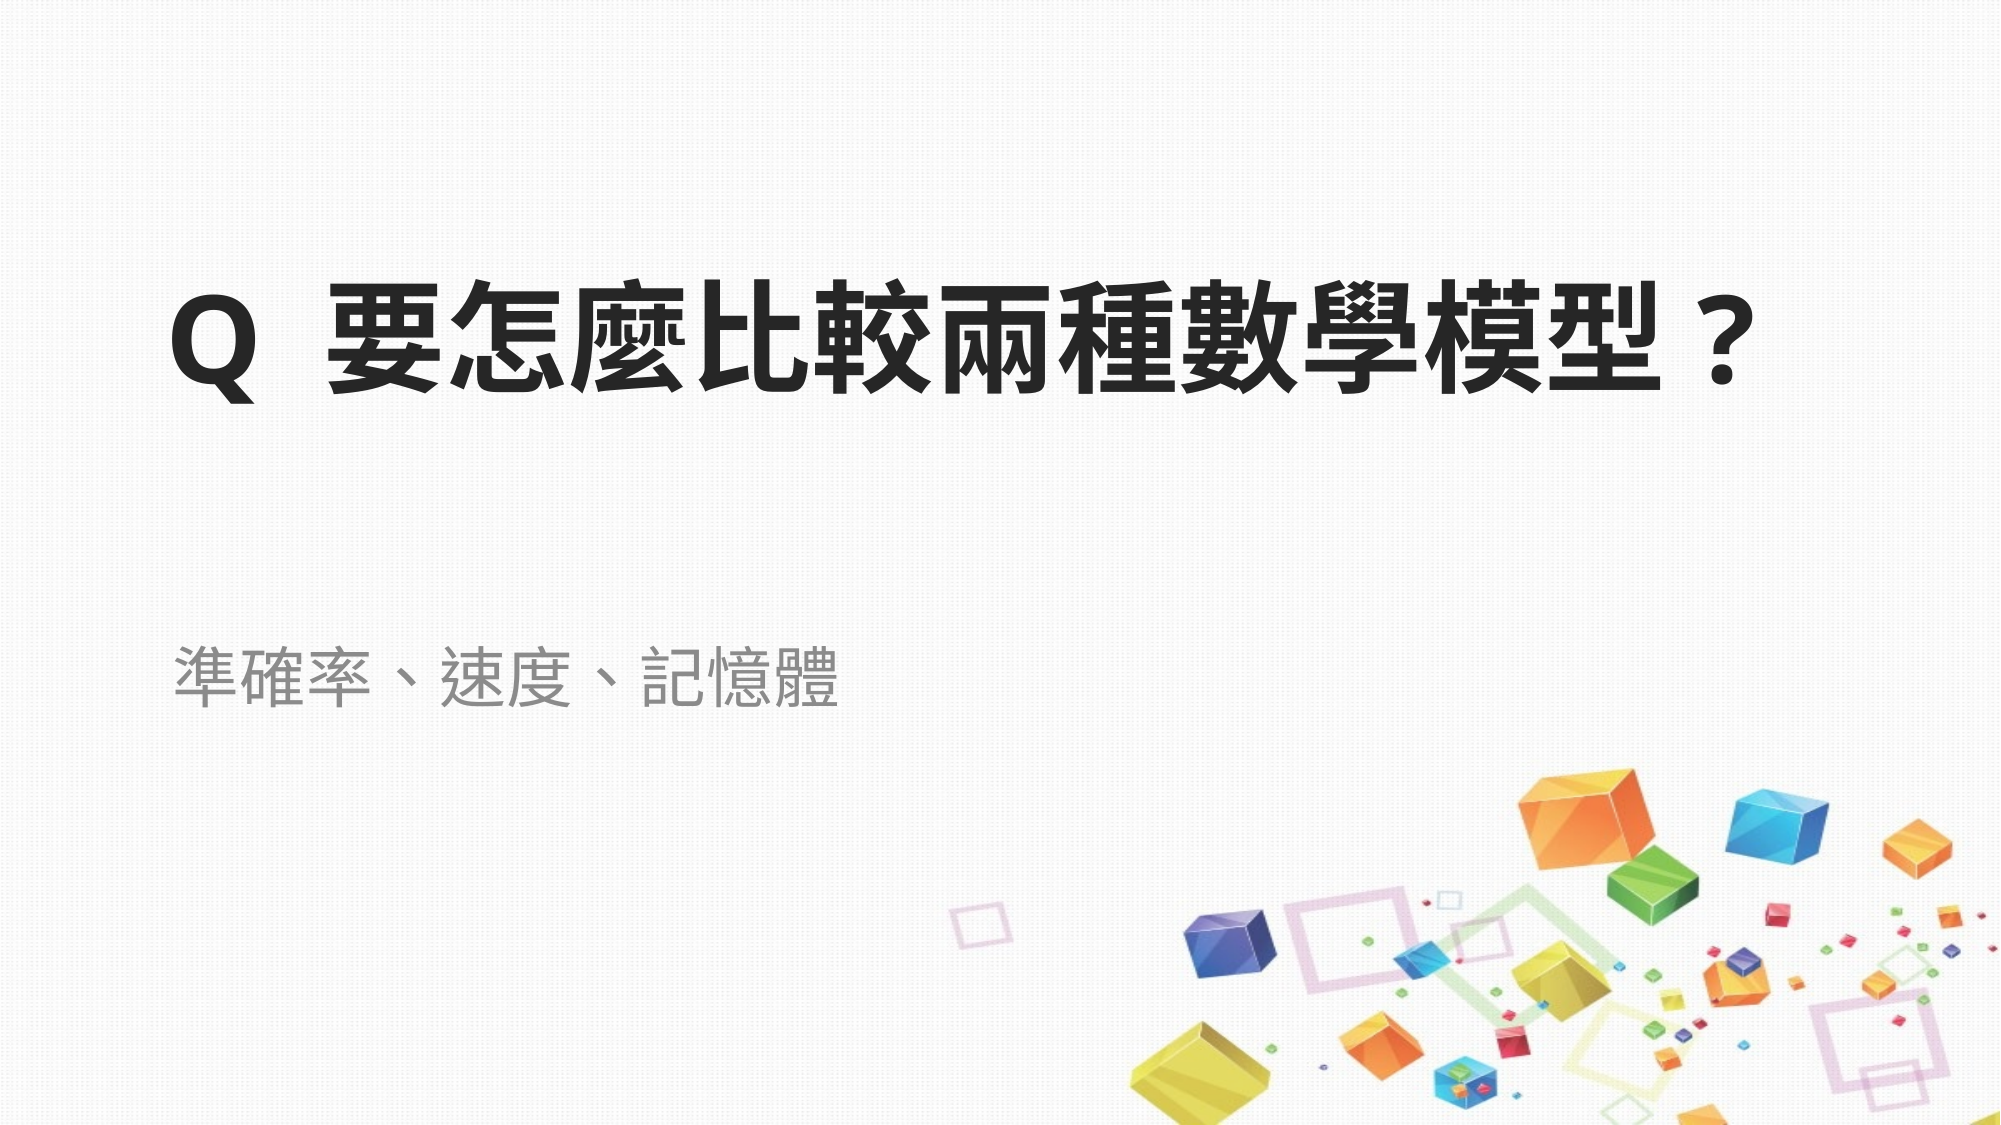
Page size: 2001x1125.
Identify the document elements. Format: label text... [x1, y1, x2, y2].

title Q 要怎麼比較兩種數學模型? [150, 253, 1850, 477]
list 準確率、速度、記憶體 [157, 476, 1858, 723]
